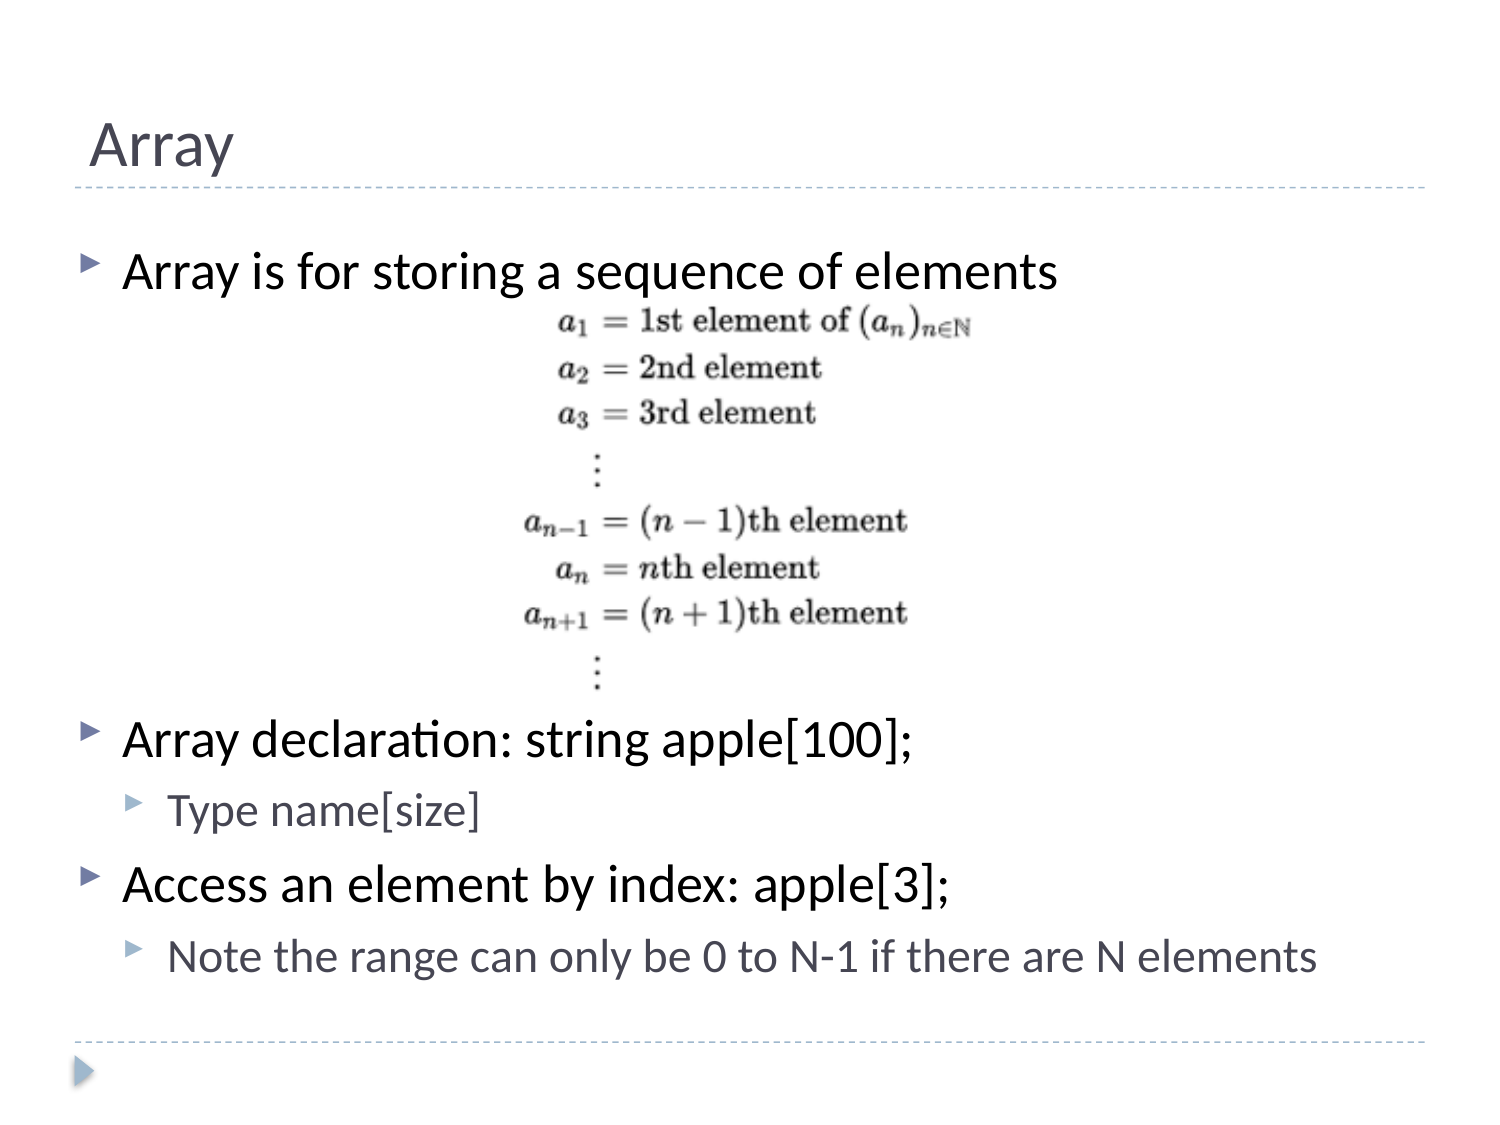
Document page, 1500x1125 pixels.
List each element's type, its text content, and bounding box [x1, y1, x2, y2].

text_box Array is for storing a sequence of elements Array declaration: string apple[100]; Type name[size] Access an element by index: apple[3]; Note the range can only be 0 to N-1 if there are N elements [62, 227, 1413, 1013]
title Array [75, 24, 1425, 188]
picture [519, 299, 981, 701]
